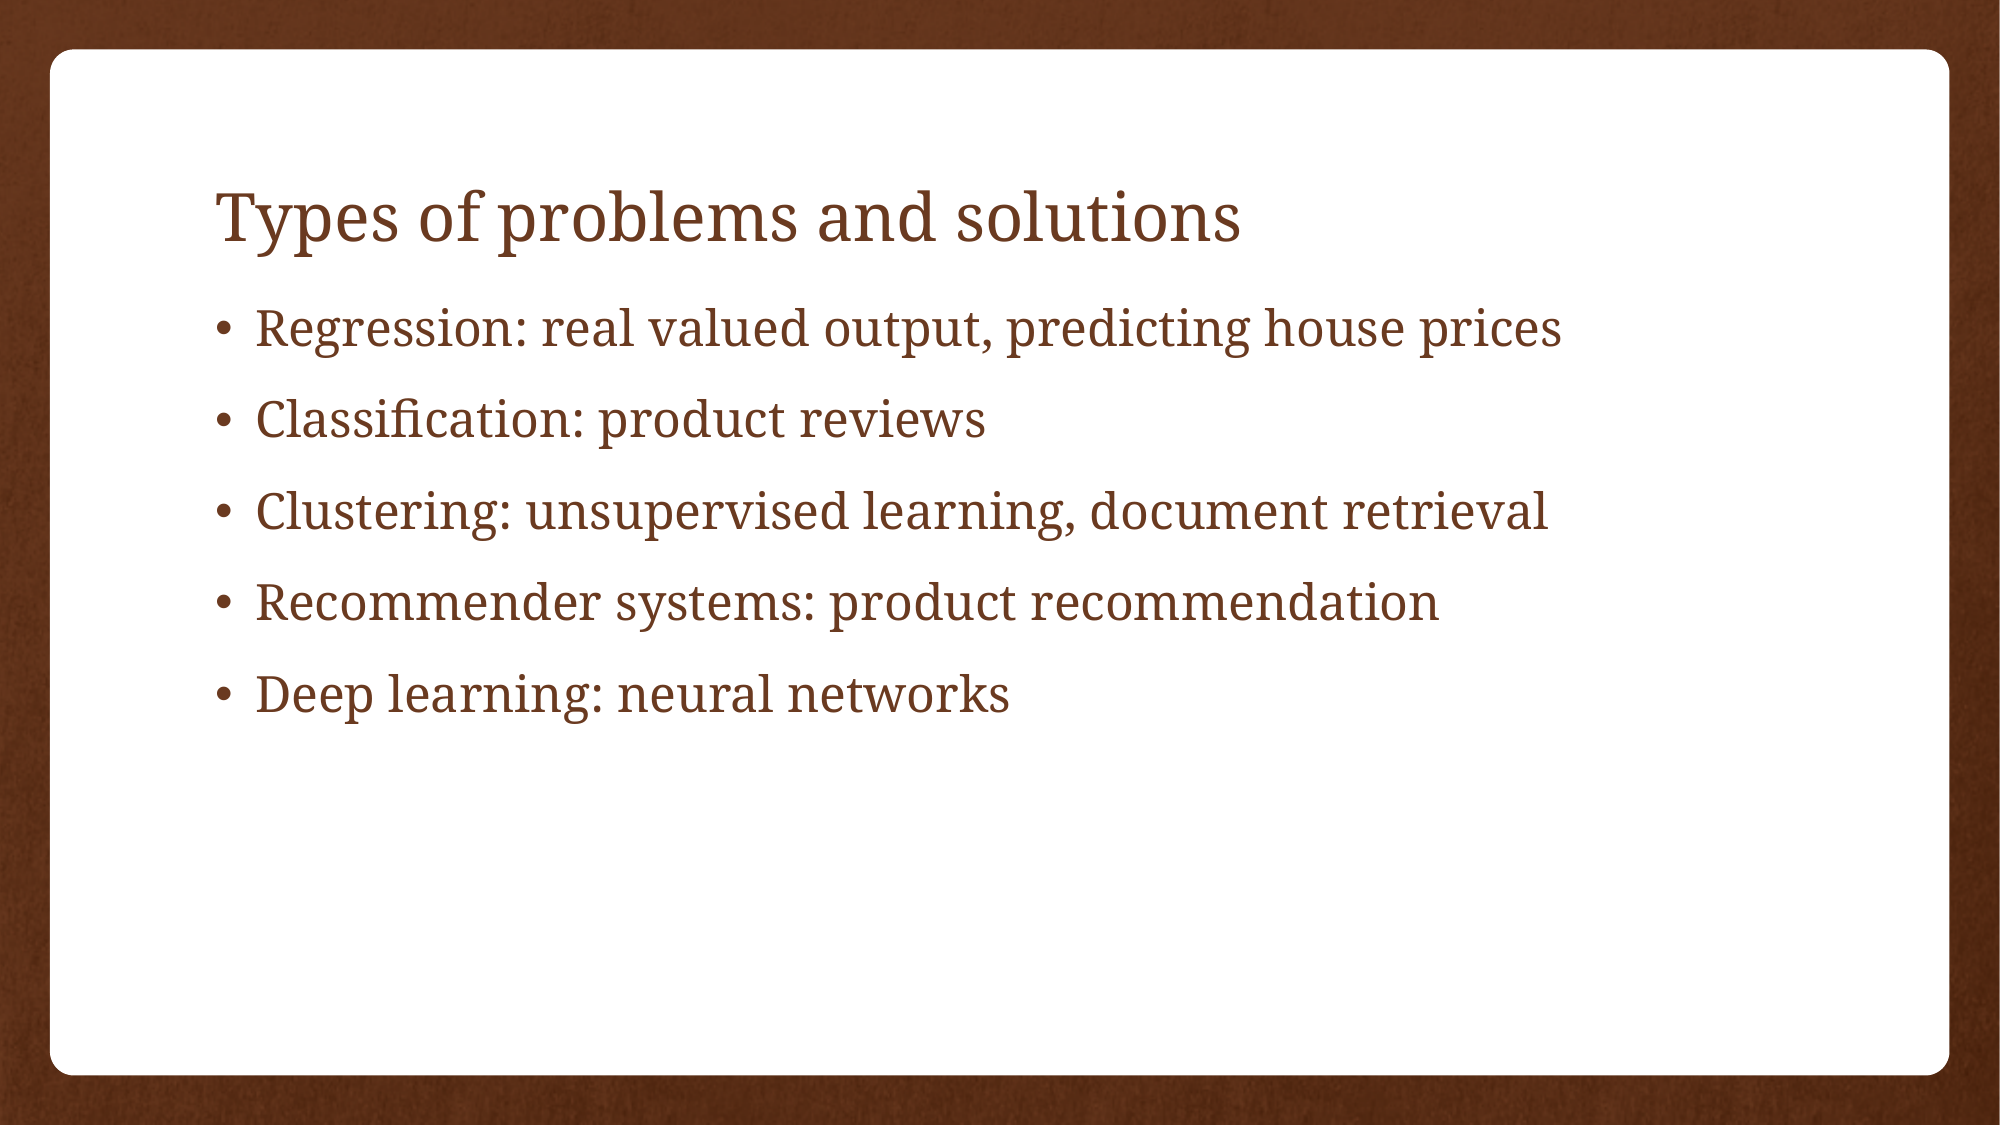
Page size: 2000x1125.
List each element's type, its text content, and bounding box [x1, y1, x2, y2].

list Regression: real valued output, predicting house prices Classification: product reviews Clustering: unsupervised learning, document retrieval Recommender systems: product recommendation Deep learning: neural networks [199, 295, 1800, 996]
title Types of problems and solutions [199, 70, 1800, 263]
